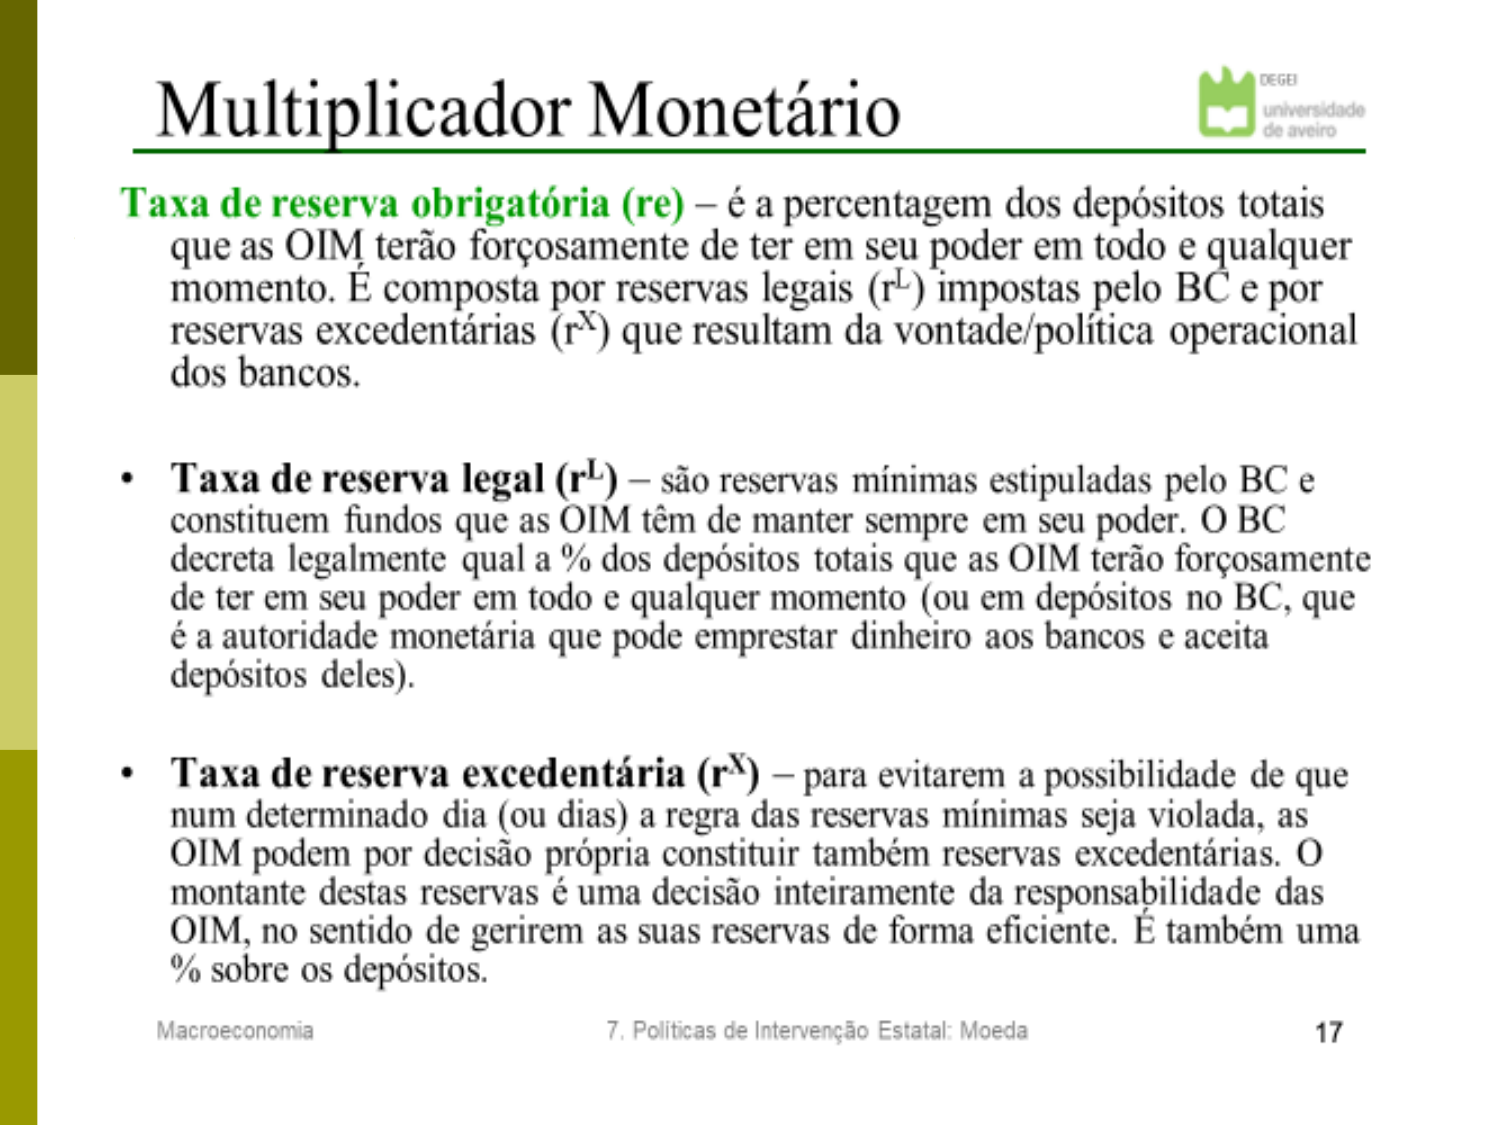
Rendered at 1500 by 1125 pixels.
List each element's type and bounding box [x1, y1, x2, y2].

list [74, 18, 1426, 1107]
